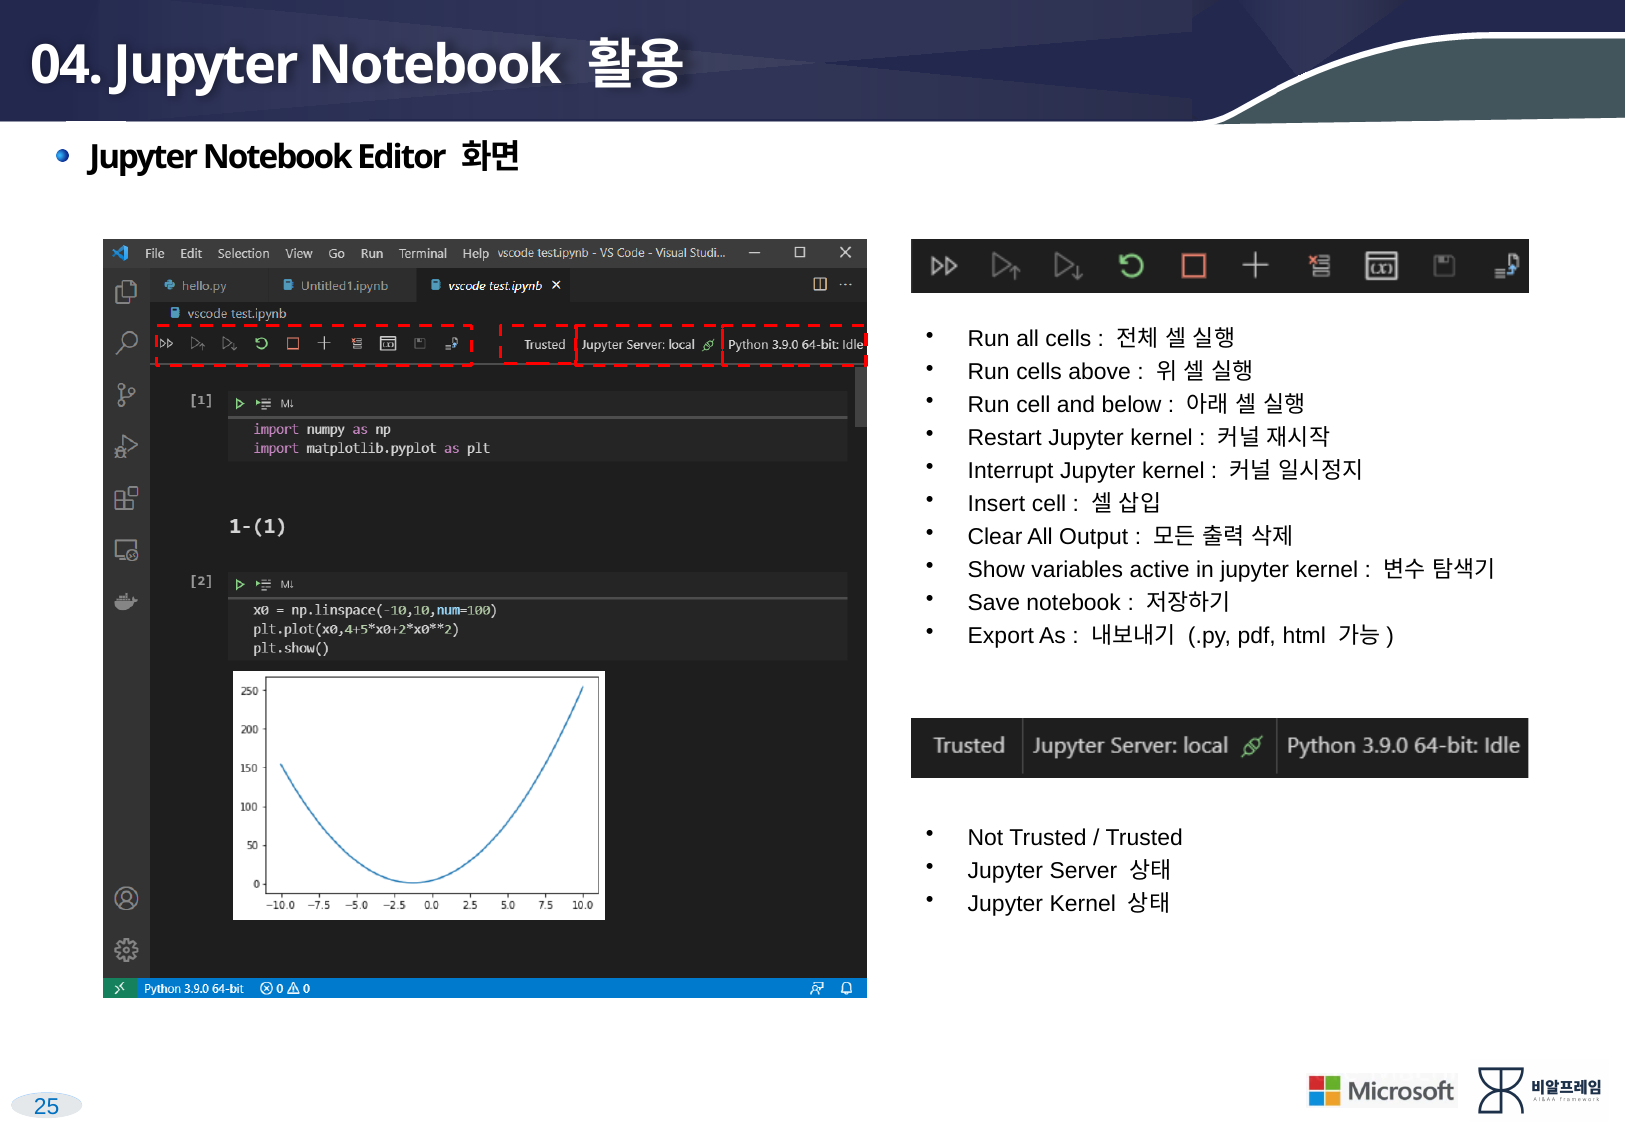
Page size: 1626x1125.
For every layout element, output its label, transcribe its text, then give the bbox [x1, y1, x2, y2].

text_box Run all cells : 전체 셀 실행 Run cells above : 위 셀 실행 Run cell and below : 아래 셀 실행 Restart Jupyter kernel : 커널 재시작 Interrupt Jupyter kernel : 커널 일시정지 Insert cell : 셀 삽입 Clear All Output : 모든 출력 삭제 Show variables active in jupyter kernel : 변수 탐색기 Save notebook : 저장하기 Export As : 내보내기 (.py, pdf, html 가능) [911, 311, 1580, 656]
picture [910, 718, 1529, 778]
text_box Not Trusted / Trusted Jupyter Server 상태 Jupyter Kernel 상태 [911, 809, 1580, 923]
title 04. Jupyter Notebook 활용 [29, 30, 1319, 94]
picture [0, 0, 1625, 129]
picture [103, 239, 867, 998]
list Jupyter Notebook Editor 화면 [44, 127, 1587, 193]
picture [1470, 1059, 1609, 1122]
picture [910, 239, 1529, 294]
picture [56, 149, 69, 162]
picture [1306, 1073, 1458, 1108]
